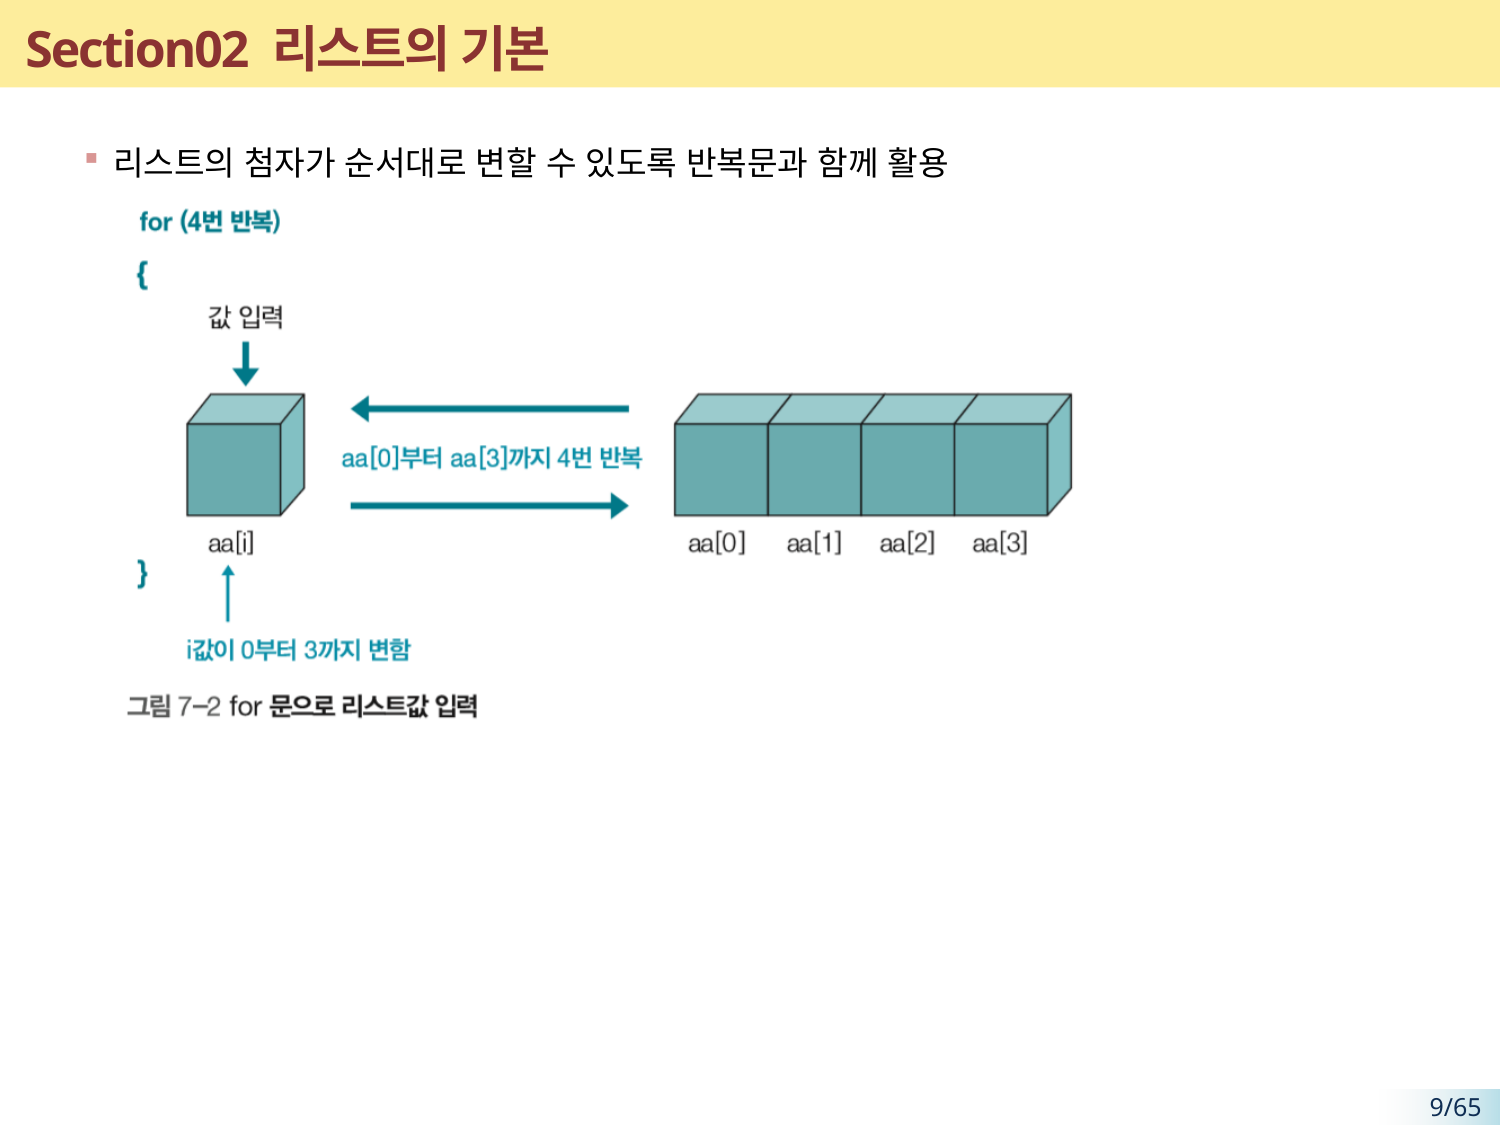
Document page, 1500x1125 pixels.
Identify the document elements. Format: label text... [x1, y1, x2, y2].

list 리스트의 첨자가 순서대로 변할 수 있도록 반복문과 함께 활용 [10, 126, 1481, 1057]
title Section02 리스트의 기본 [10, 8, 1288, 87]
picture [122, 194, 1080, 726]
